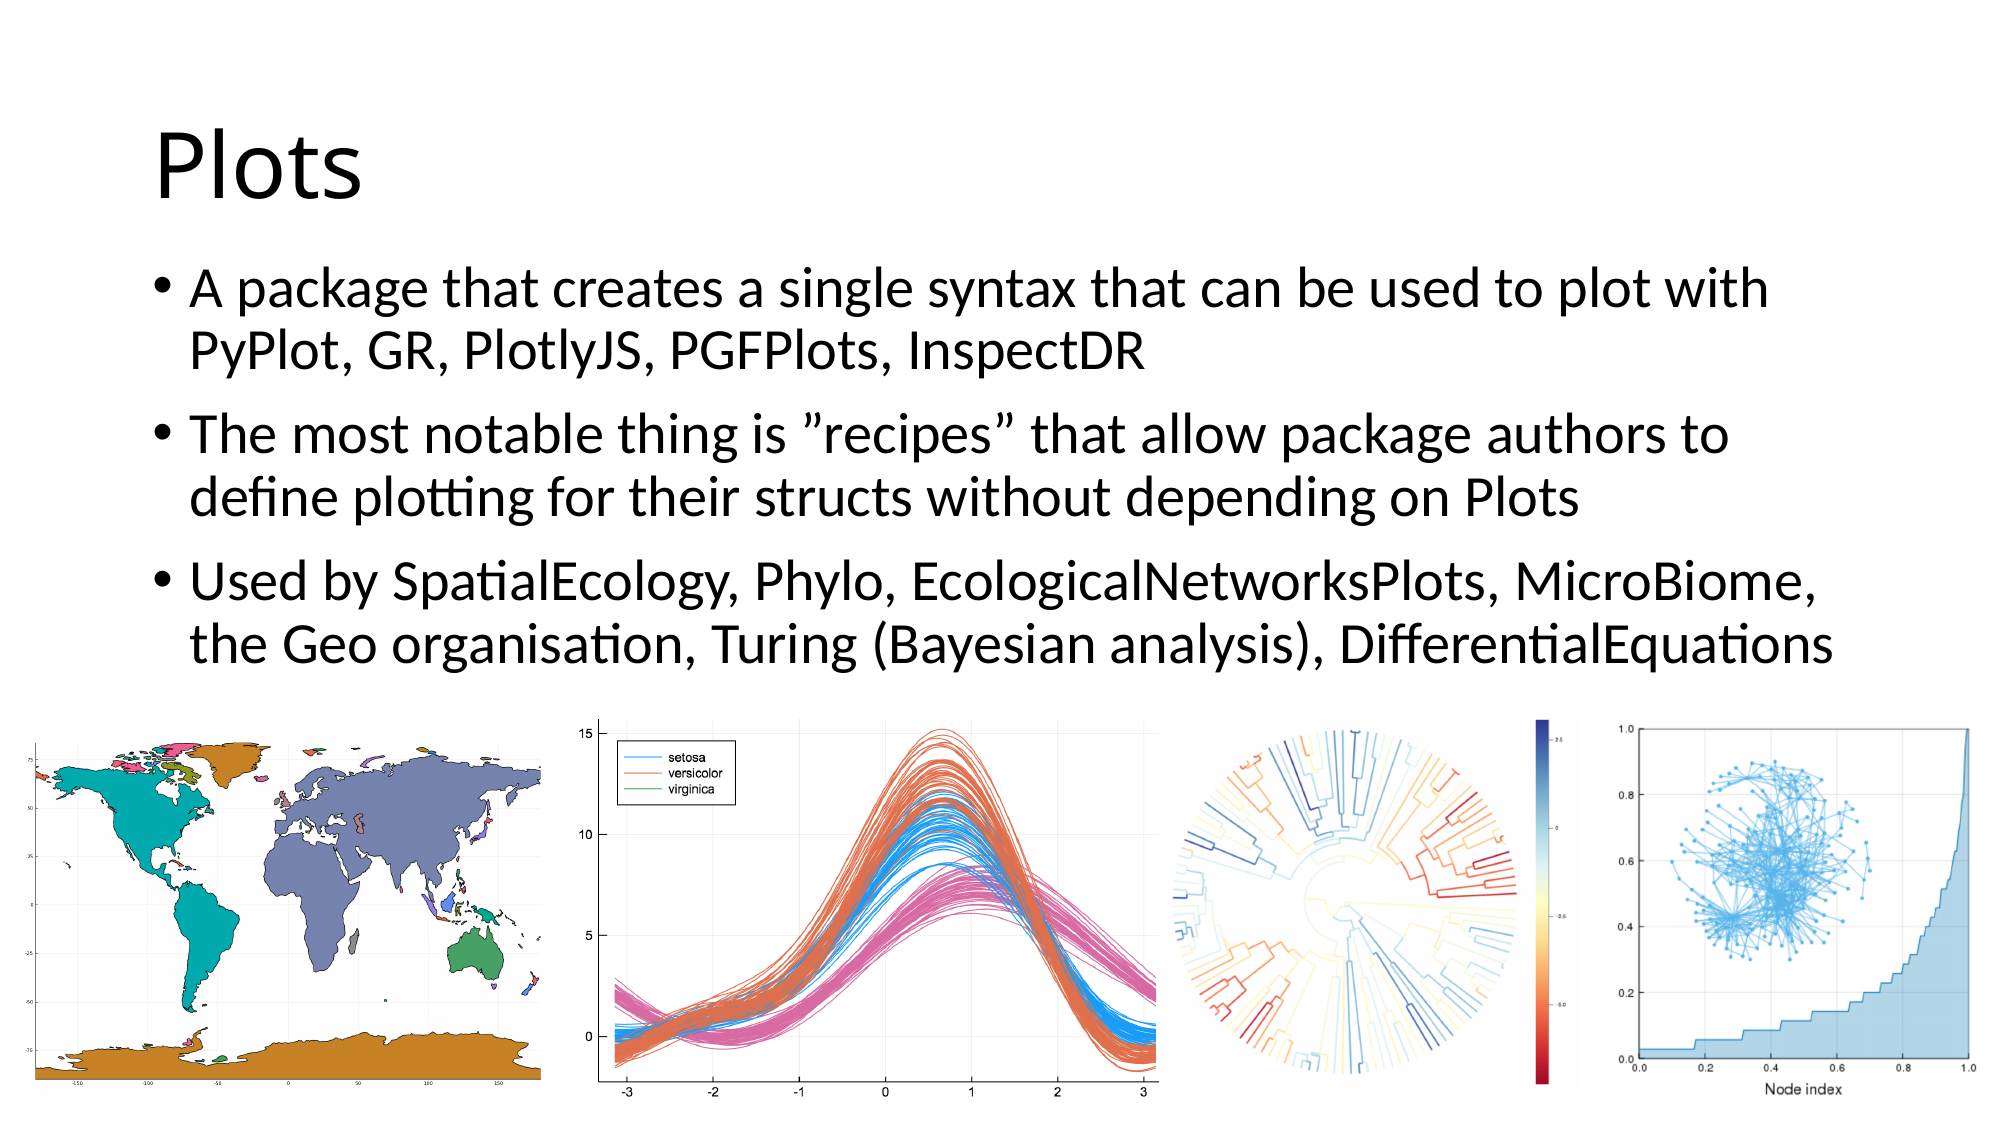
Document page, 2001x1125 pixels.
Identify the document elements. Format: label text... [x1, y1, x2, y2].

title Plots [137, 59, 1863, 249]
picture [13, 739, 544, 1094]
list A package that creates a single syntax that can be used to plot with PyPlot, GR, PlotlyJS, PGFPlots, InspectDR The most notable thing is ”recipes” that allow package authors to define plotting for their structs without depending on Plots Used by SpatialEcology, Phylo, EcologicalNetworksPlots, MicroBiome, the Geo organisation, Turing (Bayesian analysis), DifferentialEquations [137, 249, 1863, 1014]
picture [572, 713, 1580, 1104]
picture [1600, 713, 1987, 1104]
